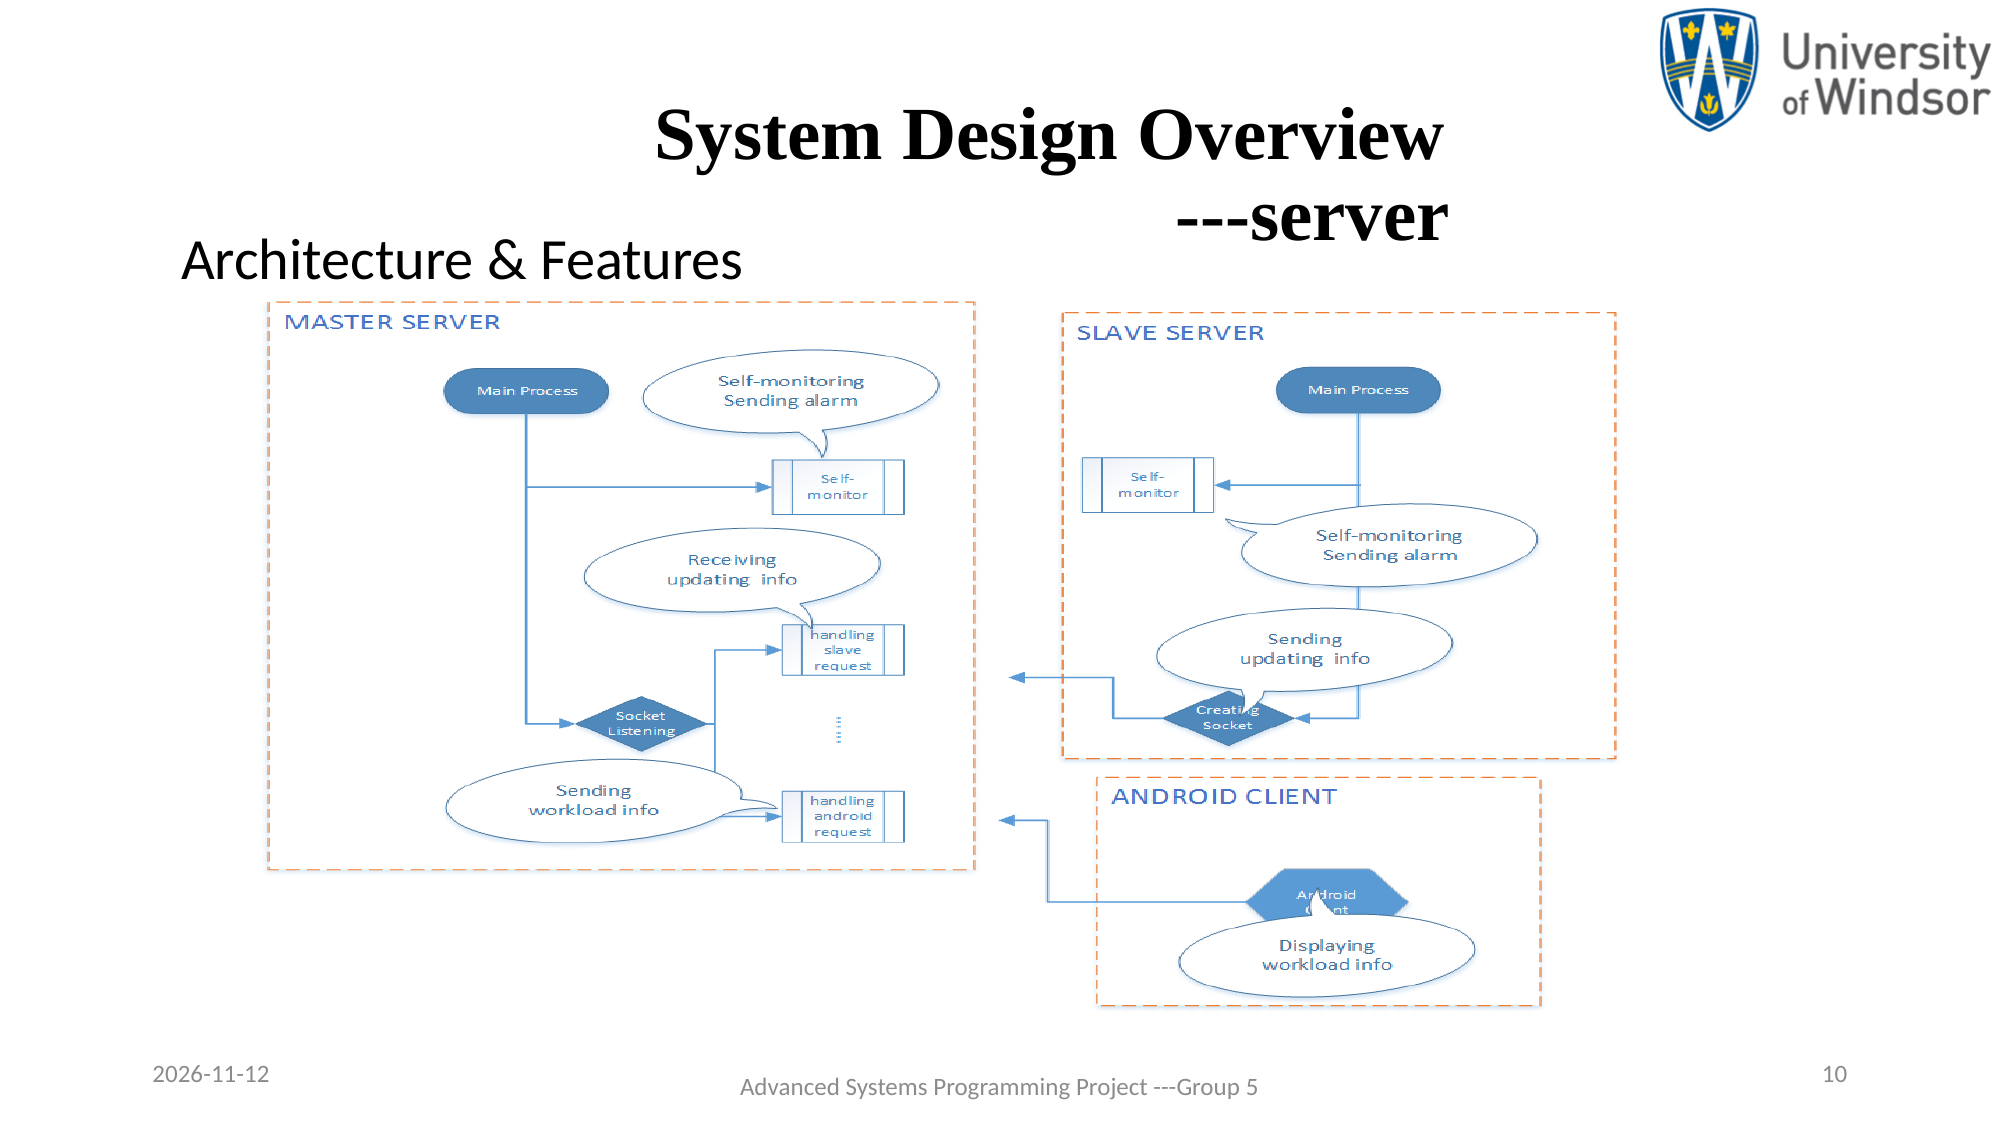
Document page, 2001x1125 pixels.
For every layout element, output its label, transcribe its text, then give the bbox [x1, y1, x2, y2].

footer Advanced Systems Programming Project ---Group 5 [662, 1055, 1338, 1116]
picture [1651, 0, 2000, 141]
slide_number 10 [1412, 1042, 1863, 1103]
text_box Architecture & Features [166, 213, 759, 299]
title System Design Overview ---server [187, 67, 1913, 285]
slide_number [137, 1042, 588, 1103]
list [261, 299, 1626, 1014]
